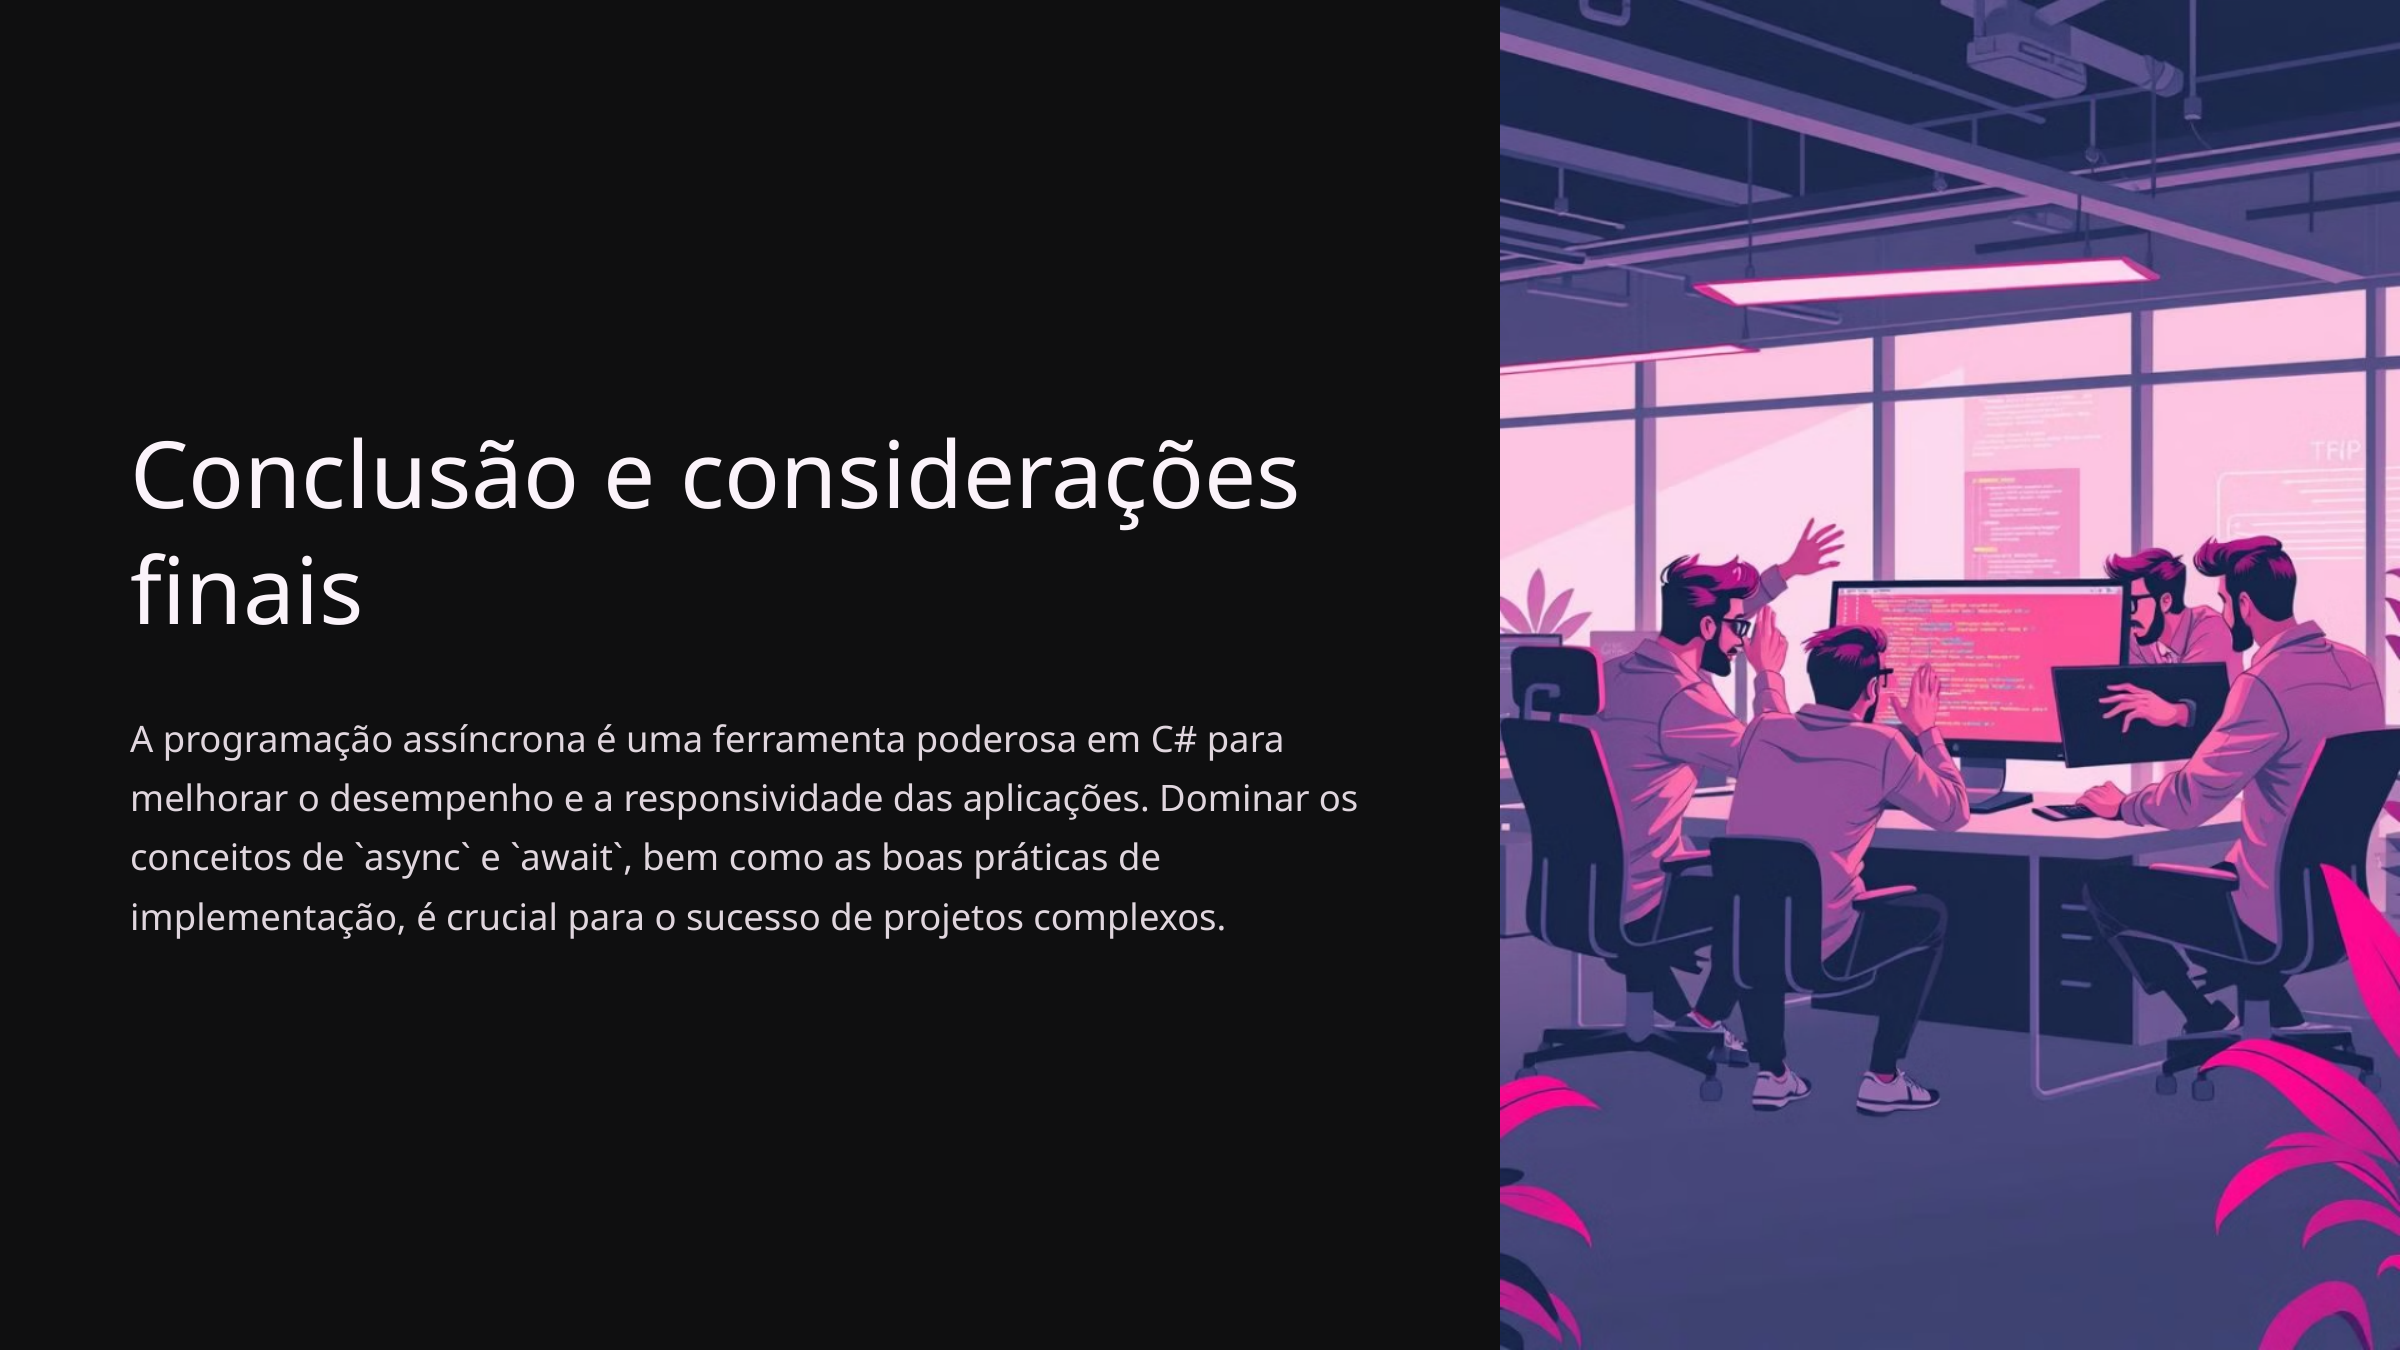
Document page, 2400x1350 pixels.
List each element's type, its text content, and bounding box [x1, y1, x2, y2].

text_box A programação assíncrona é uma ferramenta poderosa em C# para melhorar o desempenho e a responsividade das aplicações. Dominar os conceitos de `async` e `await`, bem como as boas práticas de implementação, é crucial para o sucesso de projetos complexos. [130, 700, 1370, 939]
text_box Conclusão e considerações finais [130, 411, 1370, 645]
picture [1499, 0, 2400, 1350]
